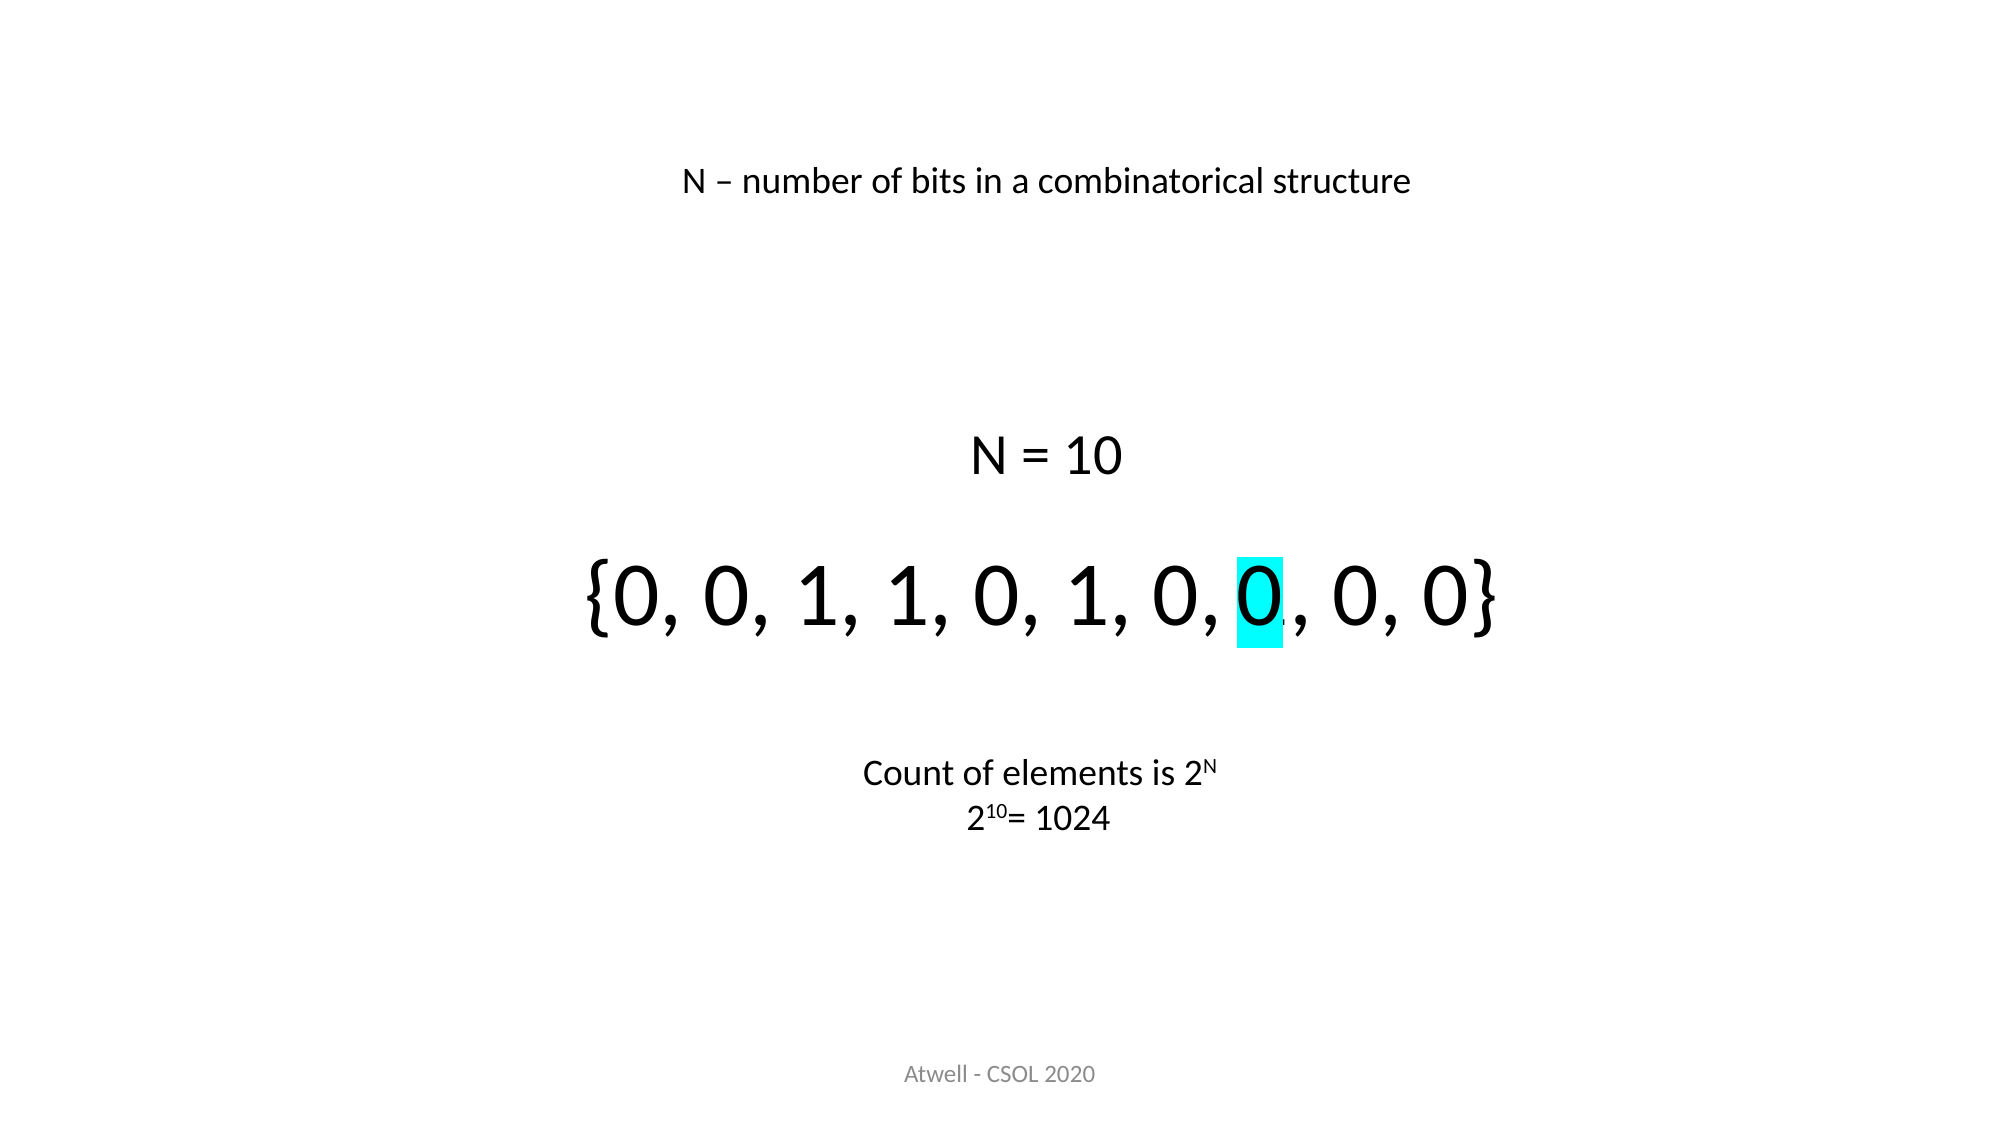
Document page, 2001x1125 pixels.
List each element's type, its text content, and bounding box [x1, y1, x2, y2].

text_box {0, 0, 1, 1, 0, 1, 0, 1, 0, 0} [569, 526, 1221, 652]
footer Atwell - CSOL 2020 [662, 1042, 1338, 1103]
text_box Count of elements is 2N 210= 1024 [848, 740, 1238, 846]
text_box N = 10 [956, 409, 1138, 494]
text_box {0, 0, 1, 1, 0, 1, 0, 1, 0, 0} [1308, 526, 1516, 652]
text_box N – number of bits in a combinatorical structure [667, 148, 1427, 209]
text_box 0 [1221, 526, 1308, 652]
